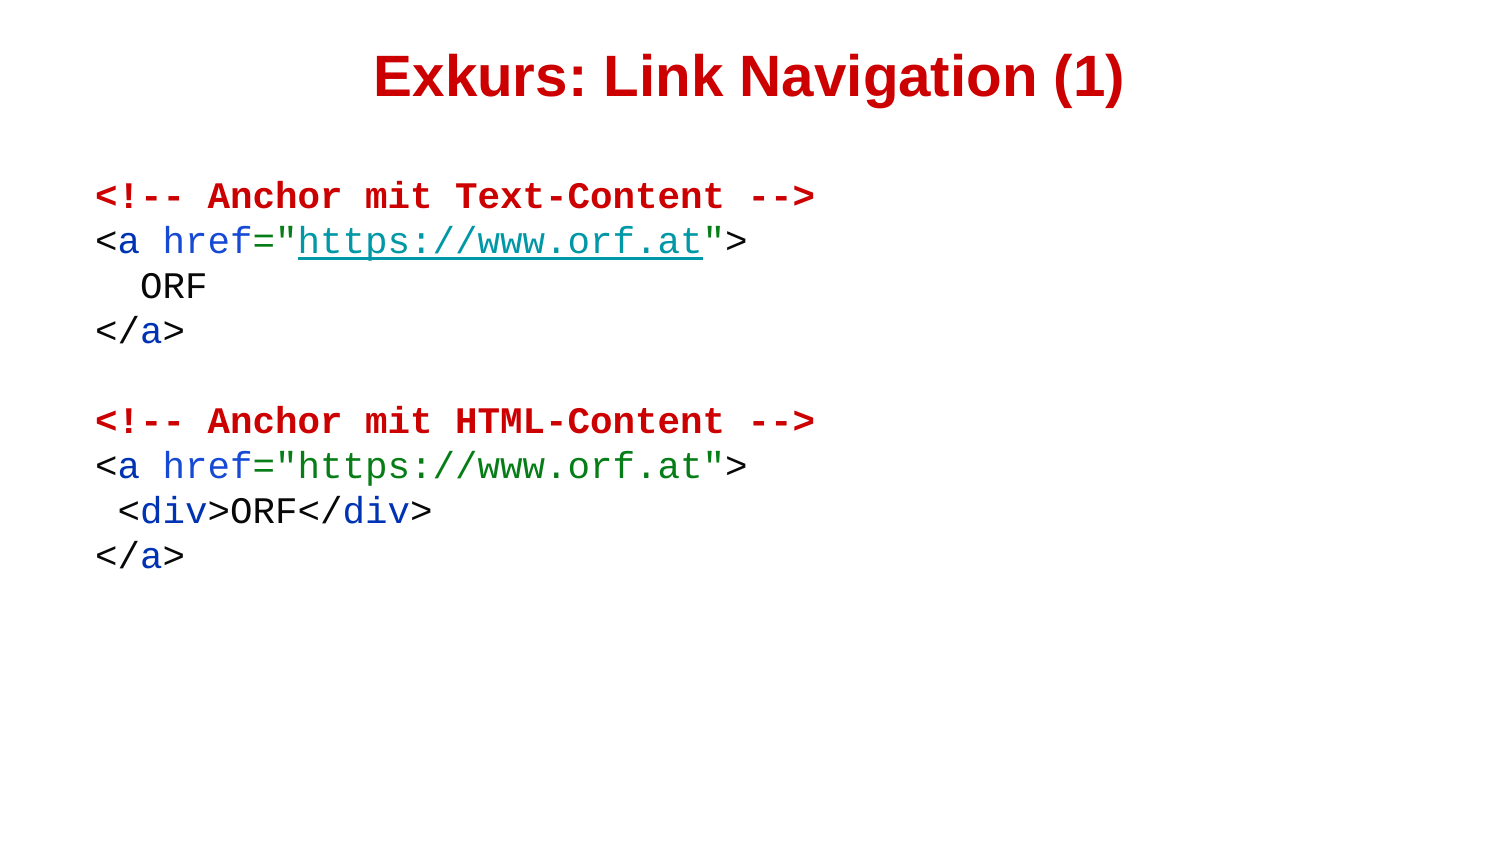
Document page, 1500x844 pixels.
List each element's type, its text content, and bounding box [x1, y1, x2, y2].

text_box <!-- Anchor mit Text-Content --> <a href="https://www.orf.at"> ORF </a> <!-- Anchor mit HTML-Content --> <a href="https://www.orf.at"> <div>ORF</div> </a> [80, 156, 1402, 592]
title Exkurs: Link Navigation (1) [51, 23, 1449, 176]
